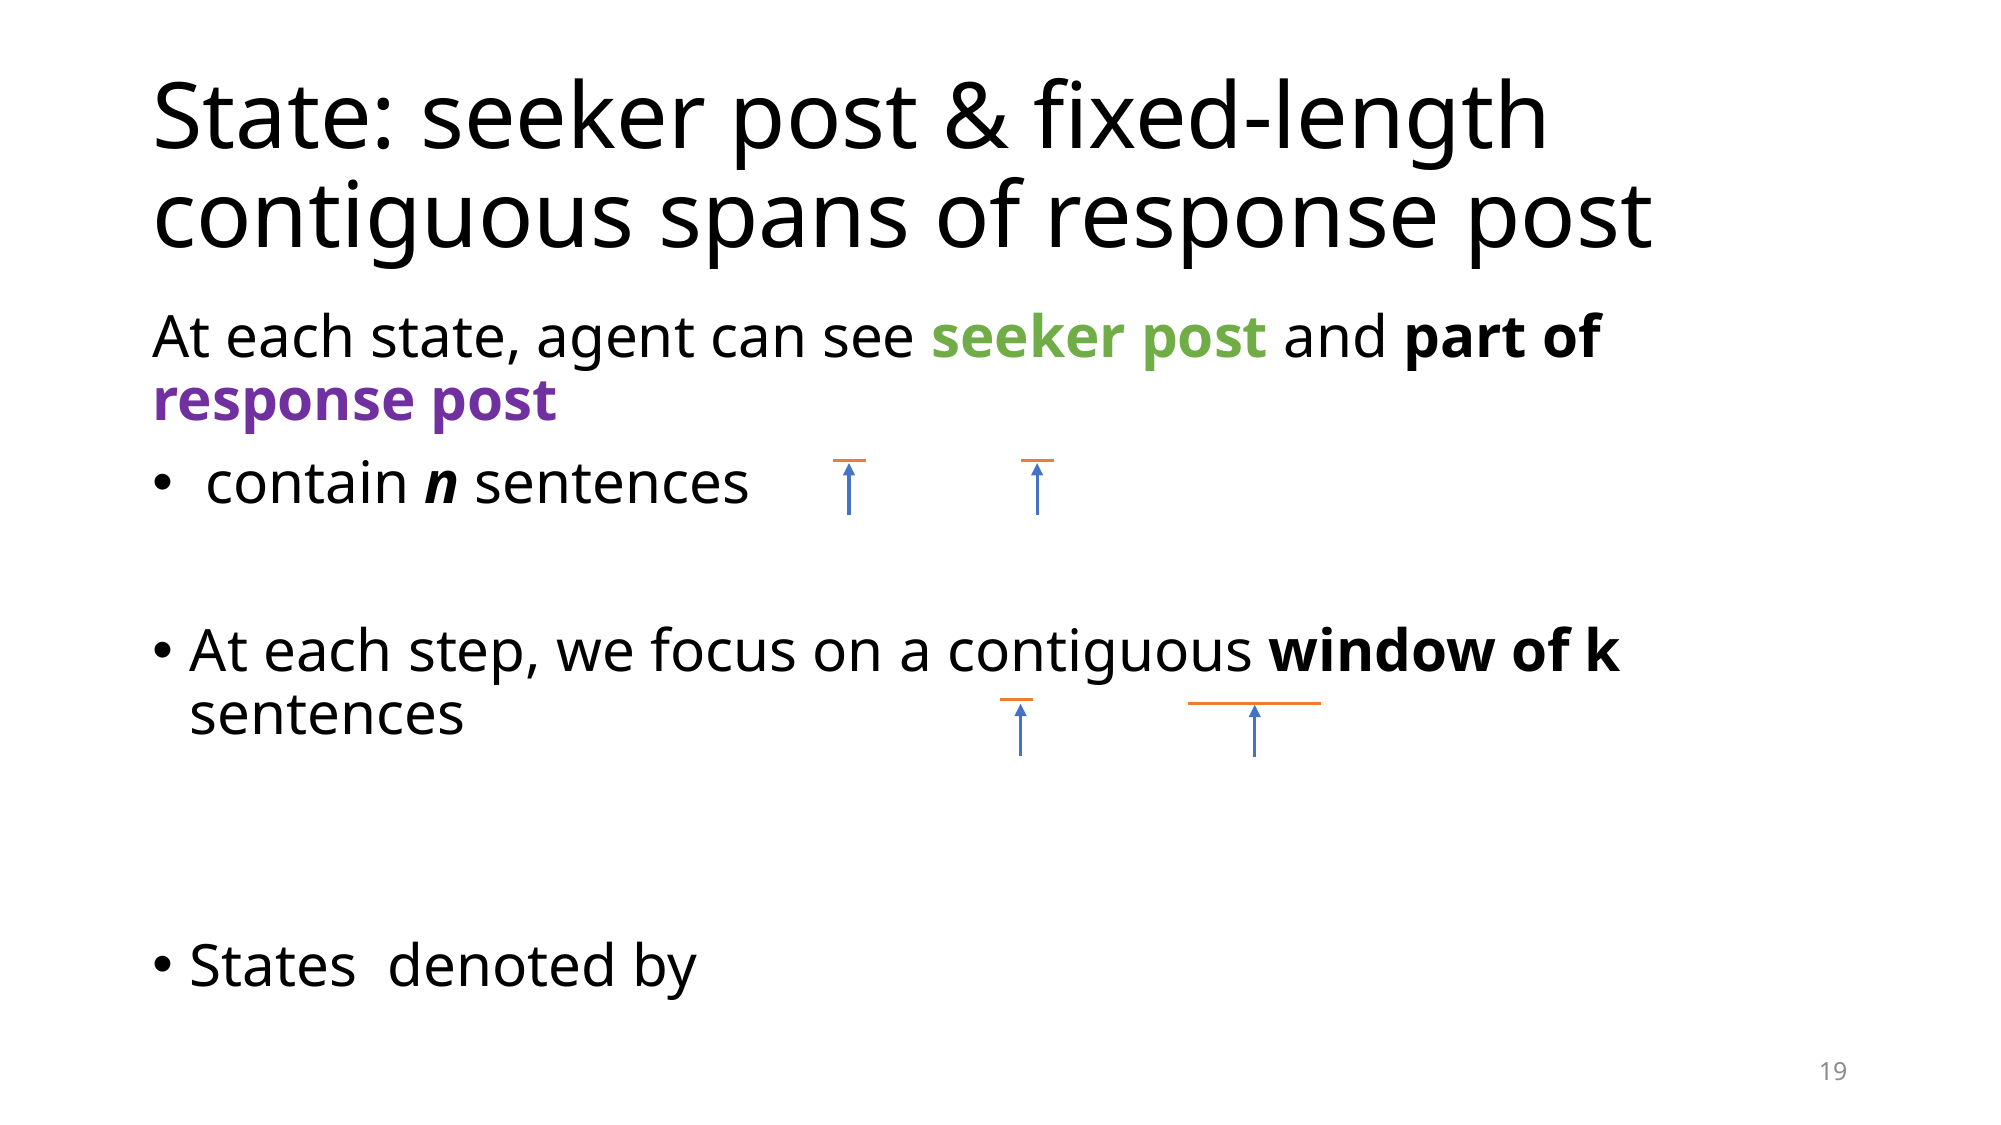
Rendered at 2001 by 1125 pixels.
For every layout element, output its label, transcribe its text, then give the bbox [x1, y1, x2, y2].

slide_number 19 [1412, 1042, 1863, 1103]
title State: seeker post & fixed-length contiguous spans of response post [137, 59, 1863, 278]
